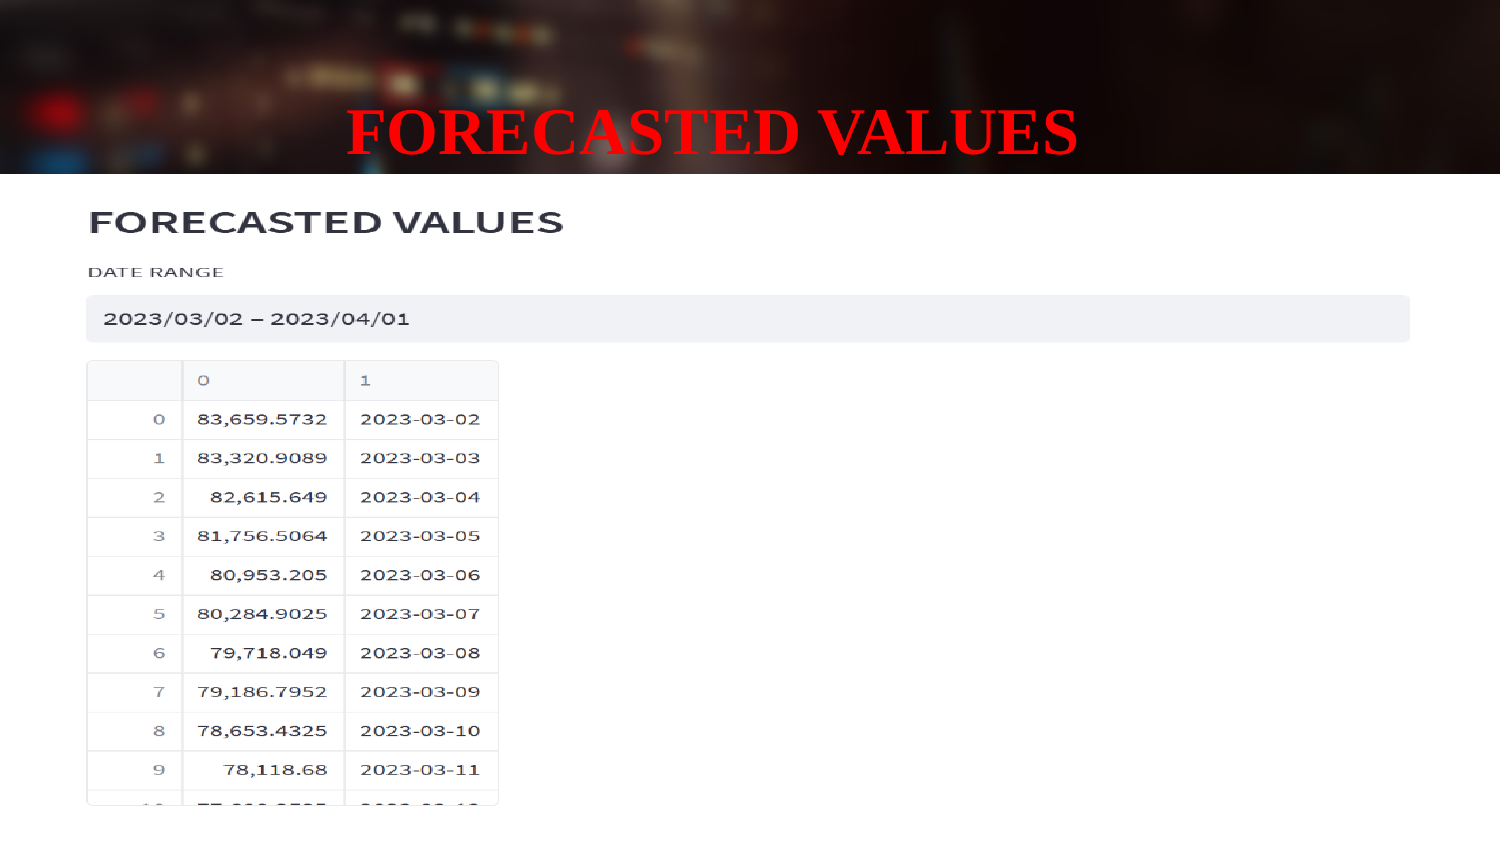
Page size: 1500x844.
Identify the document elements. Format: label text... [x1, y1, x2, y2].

picture [0, 0, 1500, 844]
title FORECASTED VALUES [46, 64, 1397, 172]
